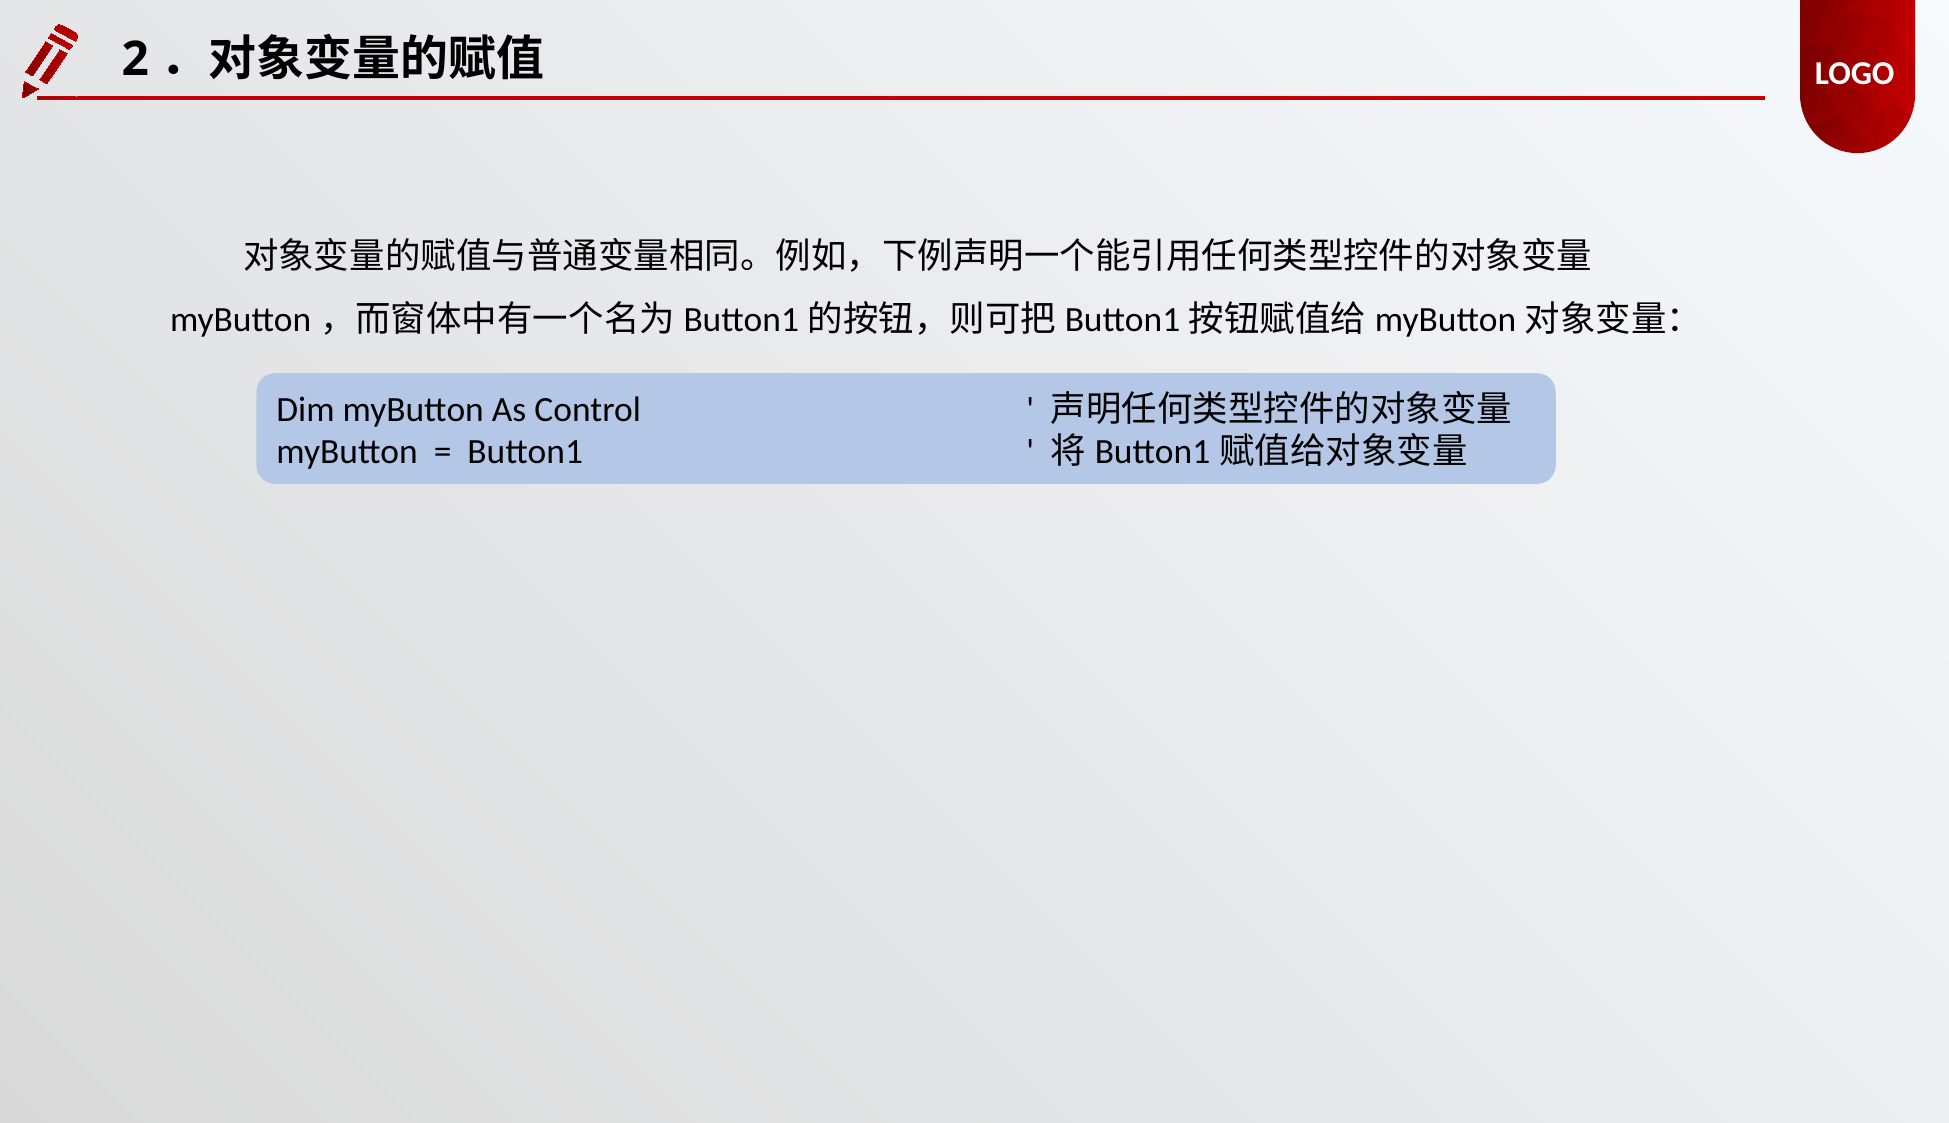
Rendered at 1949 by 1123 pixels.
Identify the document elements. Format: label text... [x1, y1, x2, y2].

text_box 对象变量的赋值与普通变量相同。例如，下例声明一个能引用任何类型控件的对象变量myButton，而窗体中有一个名为Button1的按钮，则可把Button1按钮赋值给myButton对象变量： [155, 204, 1687, 347]
picture [22, 82, 37, 97]
picture [1800, 0, 1916, 154]
picture [26, 42, 52, 75]
picture [54, 24, 78, 41]
picture [40, 50, 67, 83]
text_box Dim myButton As Control ' 声明任何类型控件的对象变量 myButton = Button1 ' 将Button1赋值给对象变量 [256, 373, 1556, 484]
picture [48, 33, 73, 49]
text_box 2．对象变量的赋值 [101, 17, 764, 95]
